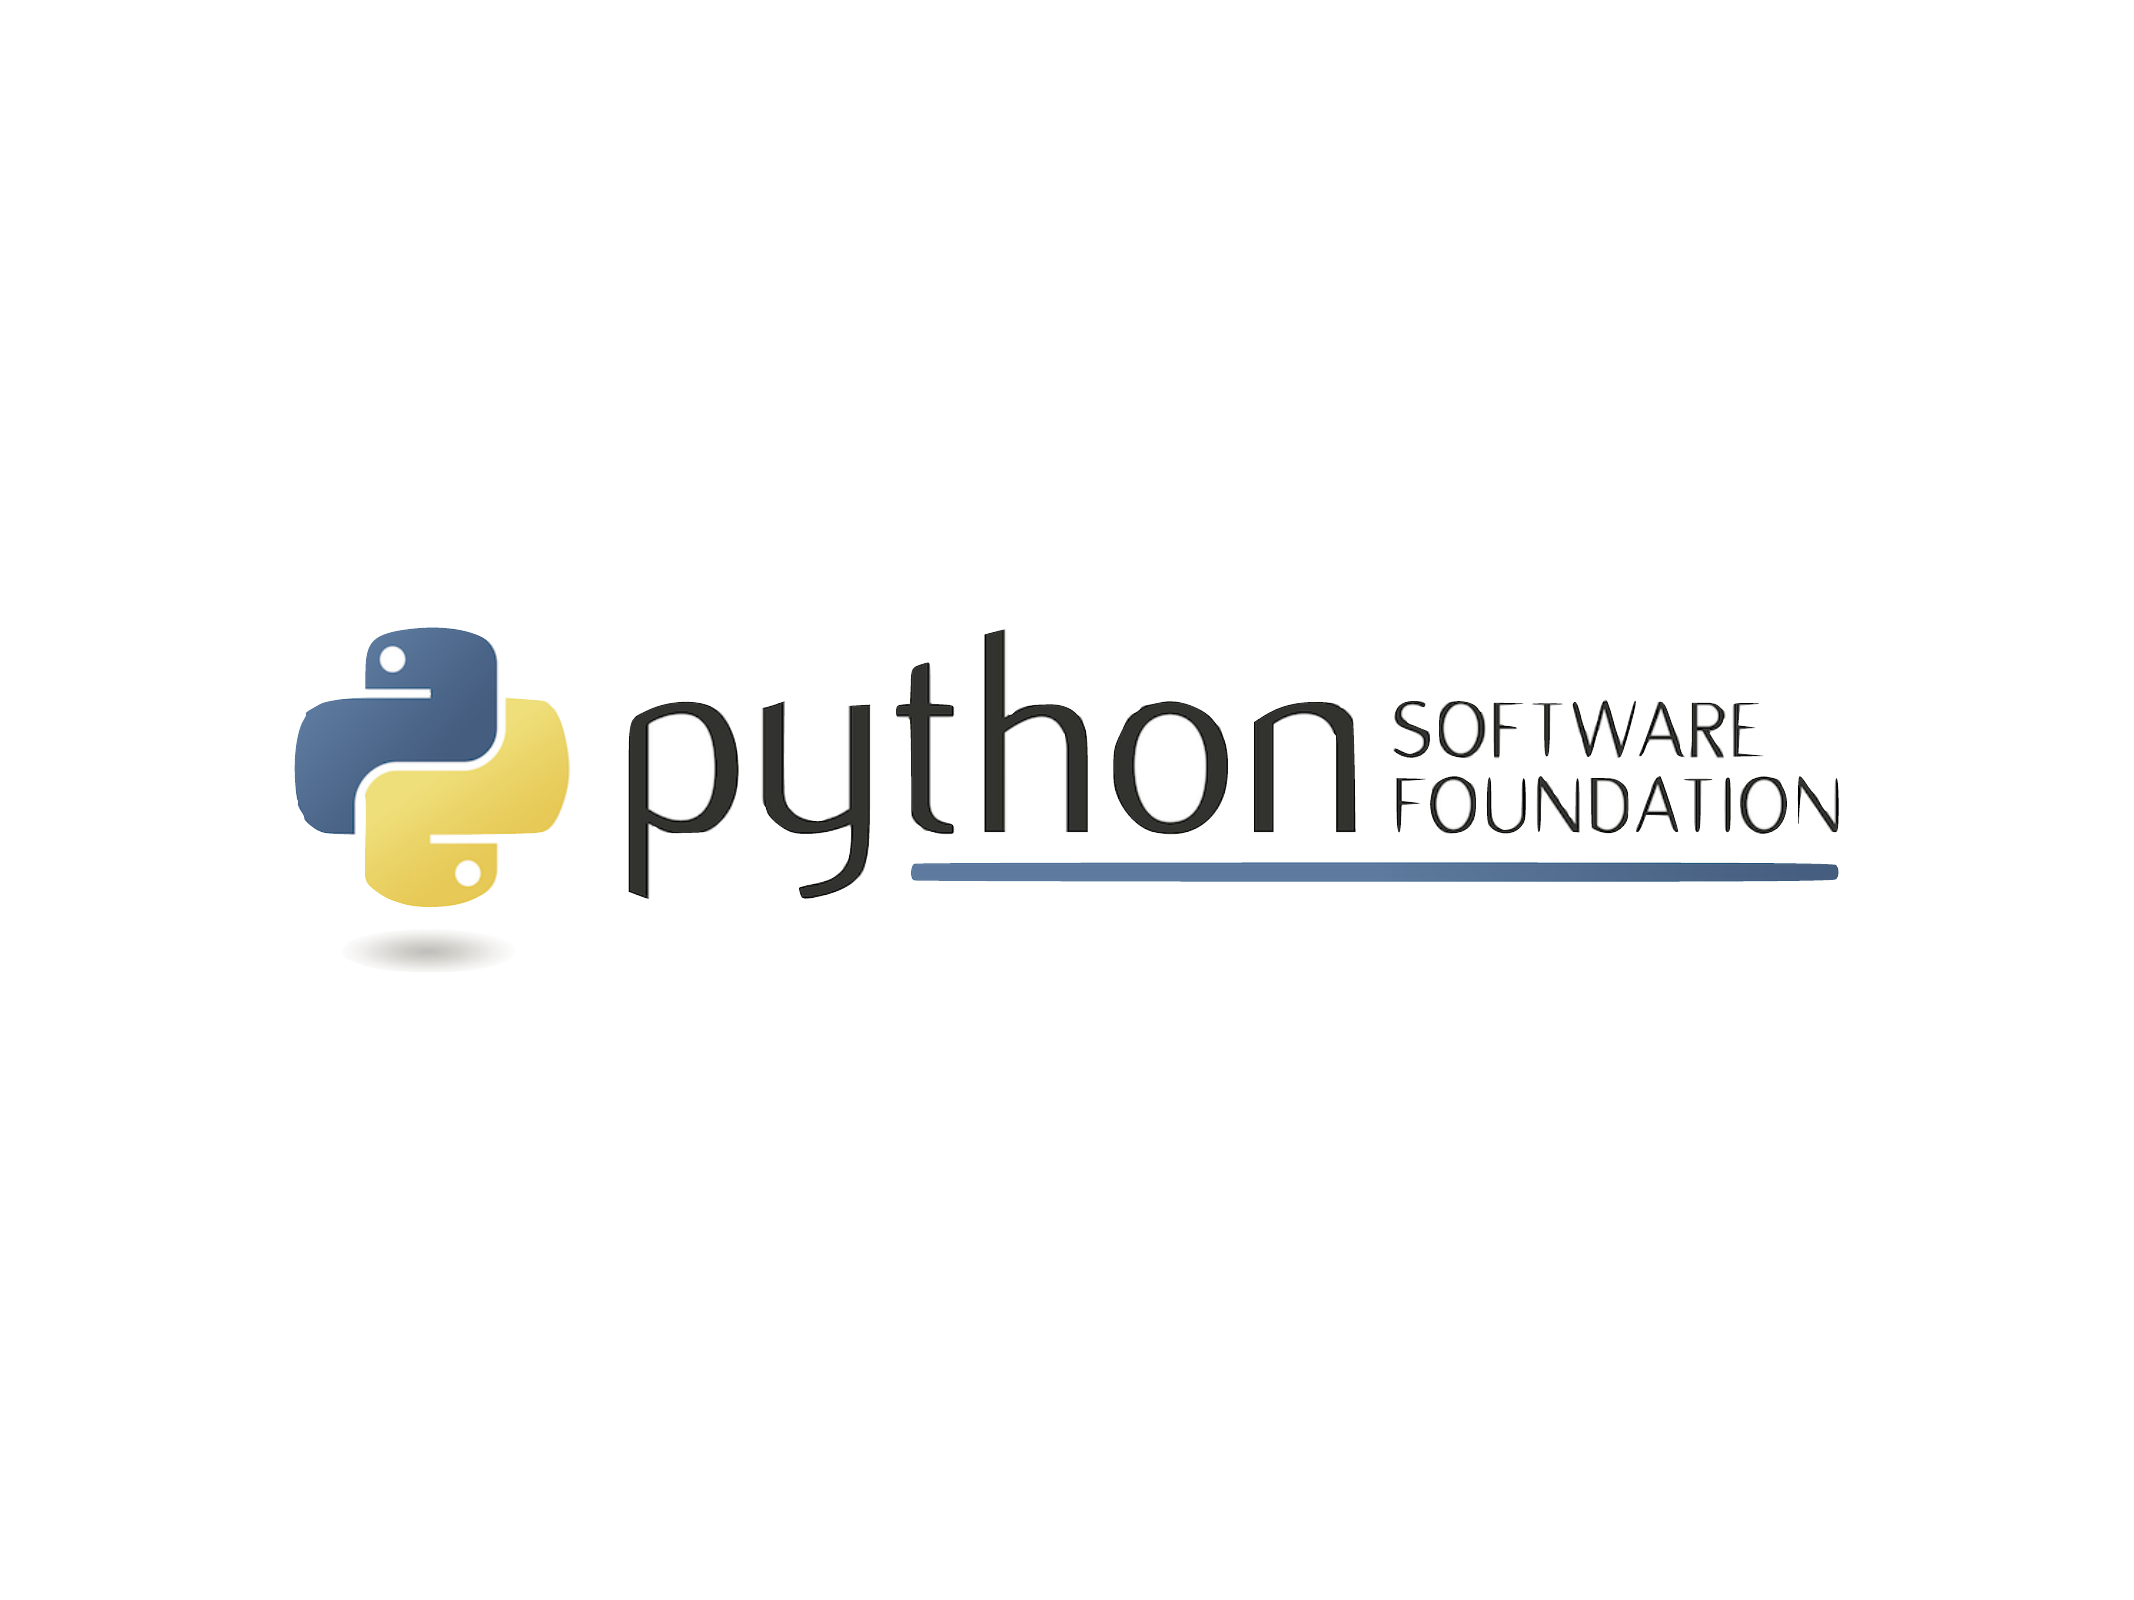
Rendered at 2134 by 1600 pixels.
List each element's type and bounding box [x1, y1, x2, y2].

picture [294, 627, 1839, 973]
